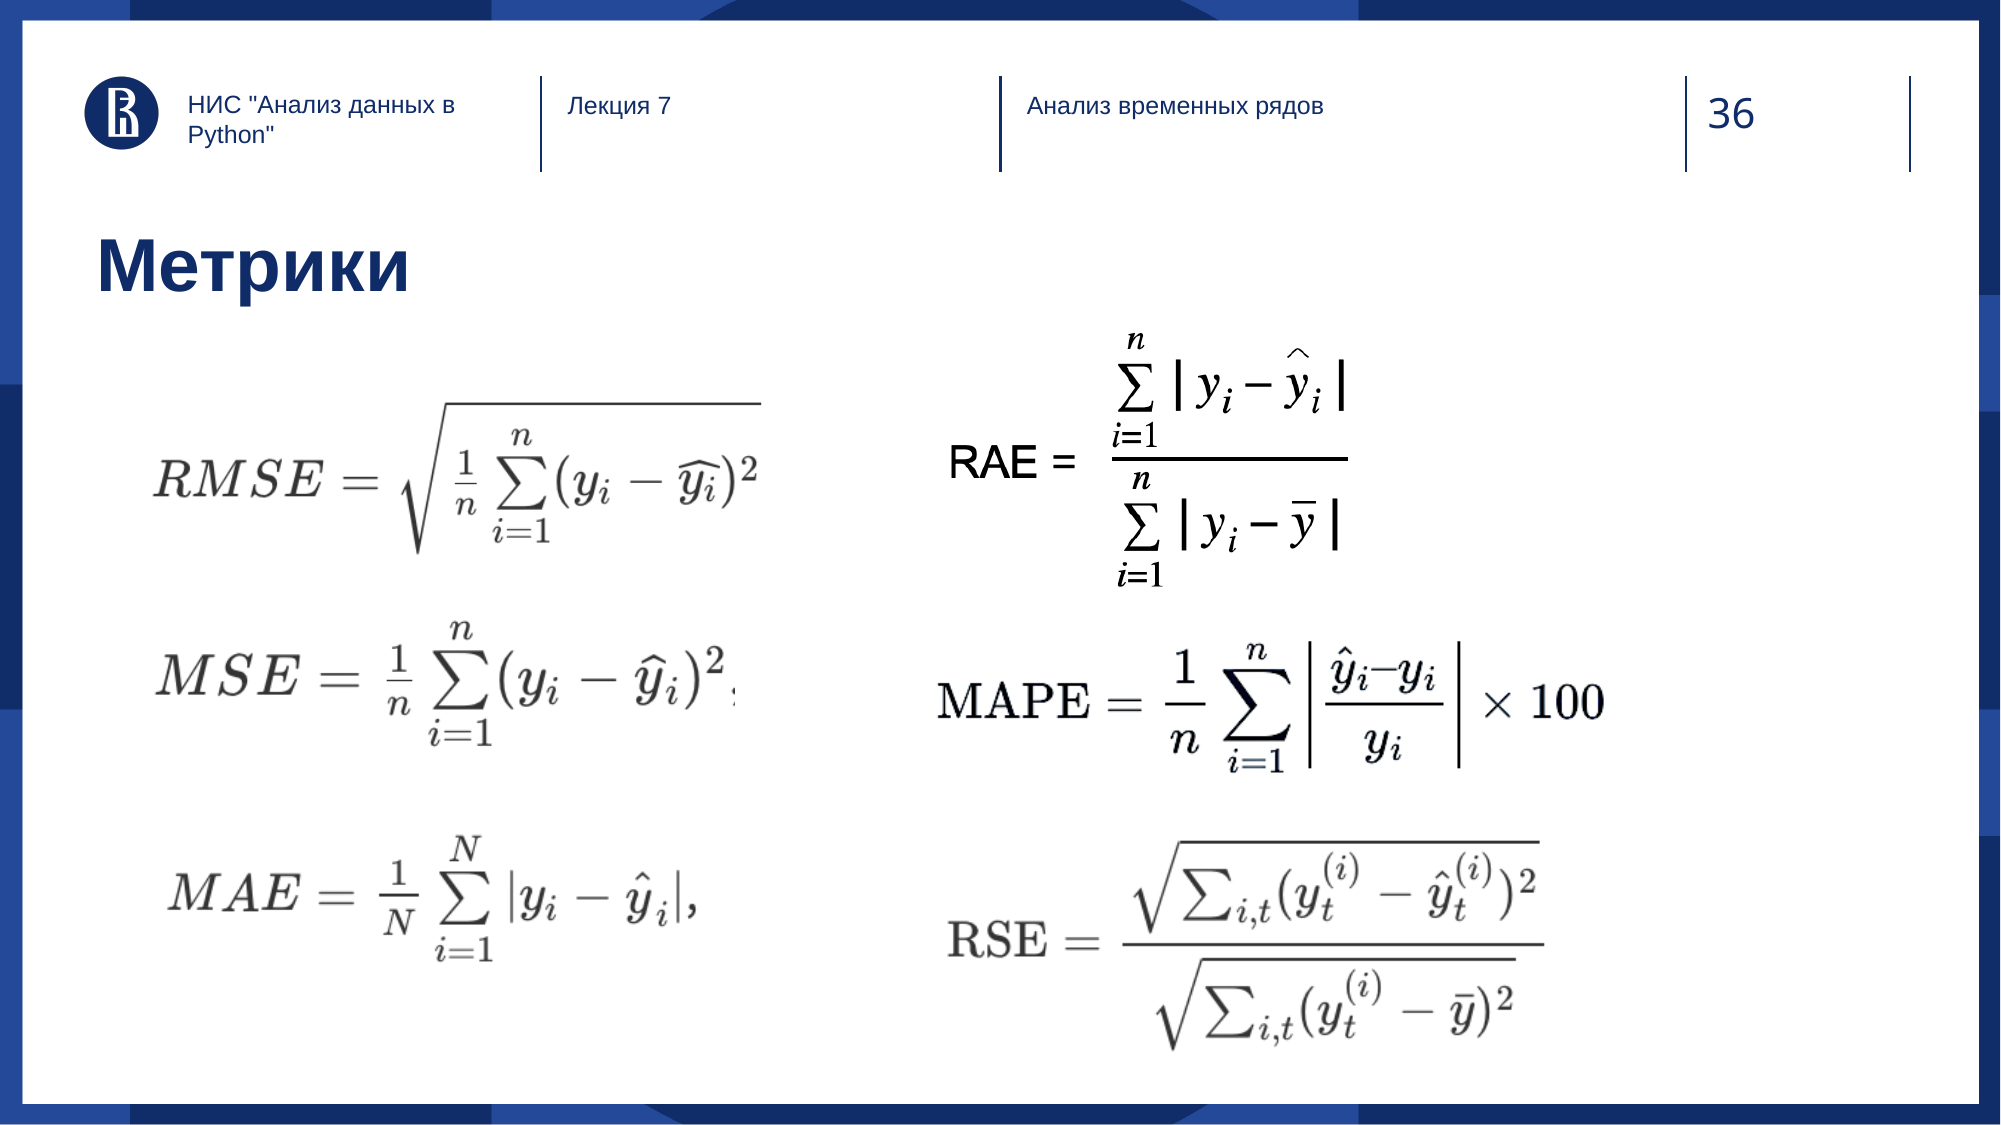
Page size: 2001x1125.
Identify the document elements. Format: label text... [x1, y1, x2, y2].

list Анализ временных рядов [1026, 90, 1367, 157]
list НИС "Анализ данных в Python" [187, 88, 520, 157]
picture [0, 0, 2001, 1125]
title Метрики [96, 216, 1911, 344]
list Лекция 7 [567, 90, 907, 157]
